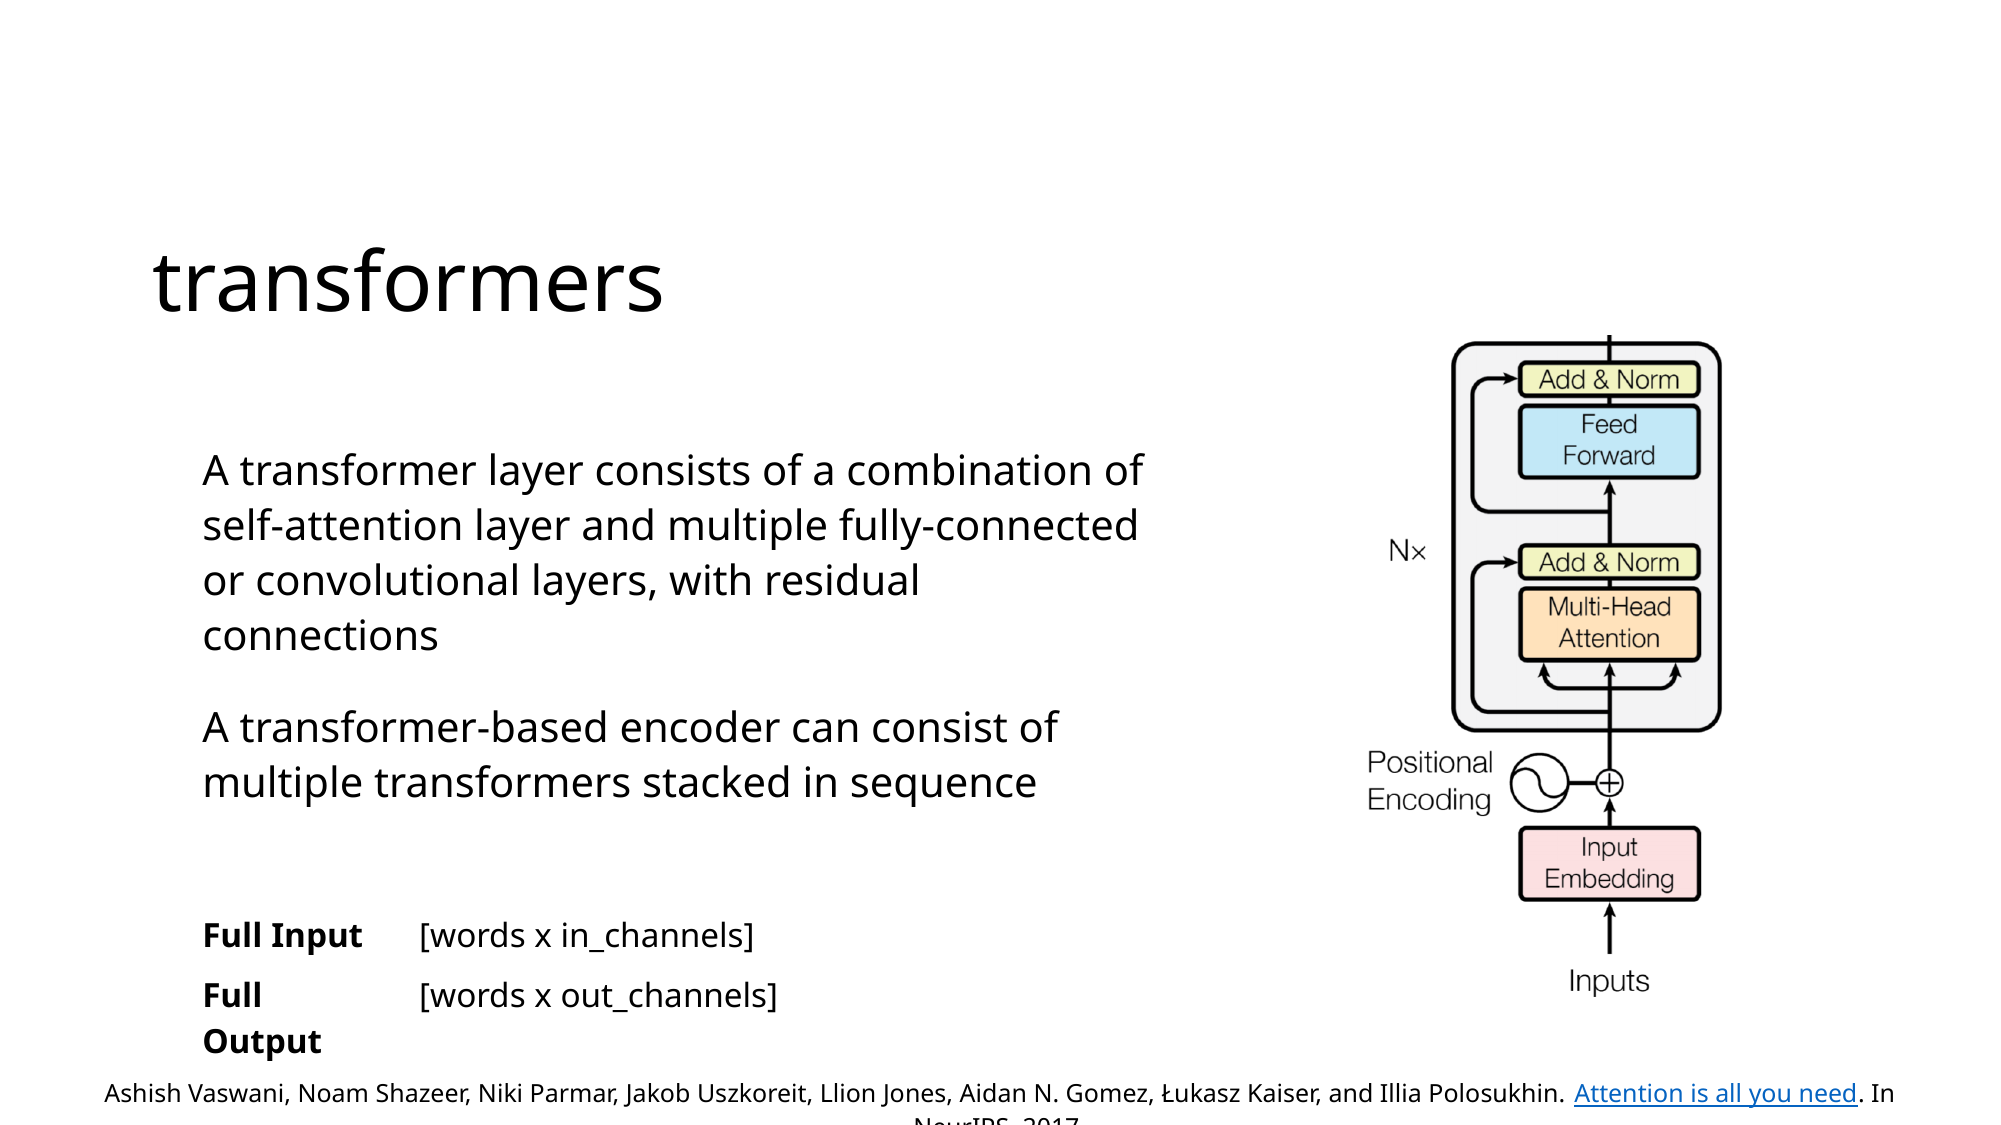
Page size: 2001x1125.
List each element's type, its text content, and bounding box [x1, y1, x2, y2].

table_header Full Input [187, 904, 404, 965]
table_cell Full Output [187, 965, 404, 1070]
table_header [words x in_channels] [404, 904, 1160, 965]
list A transformer layer consists of a combination of self-attention layer and multiple fully-connected or convolutional layers, with residual connections A transformer-based encoder can consist of multiple transformers stacked in sequence [187, 431, 1161, 856]
text_box Ashish Vaswani, Noam Shazeer, Niki Parmar, Jakob Uszkoreit, Llion Jones, Aidan N. Gomez, Łukasz Kaiser, and Illia Polosukhin. Attention is all you need. In NeurIPS, 2017. [79, 1070, 1921, 1125]
title transformers [137, 75, 783, 338]
table_cell [words x out_channels] [404, 965, 1160, 1070]
picture [1360, 335, 1730, 1005]
